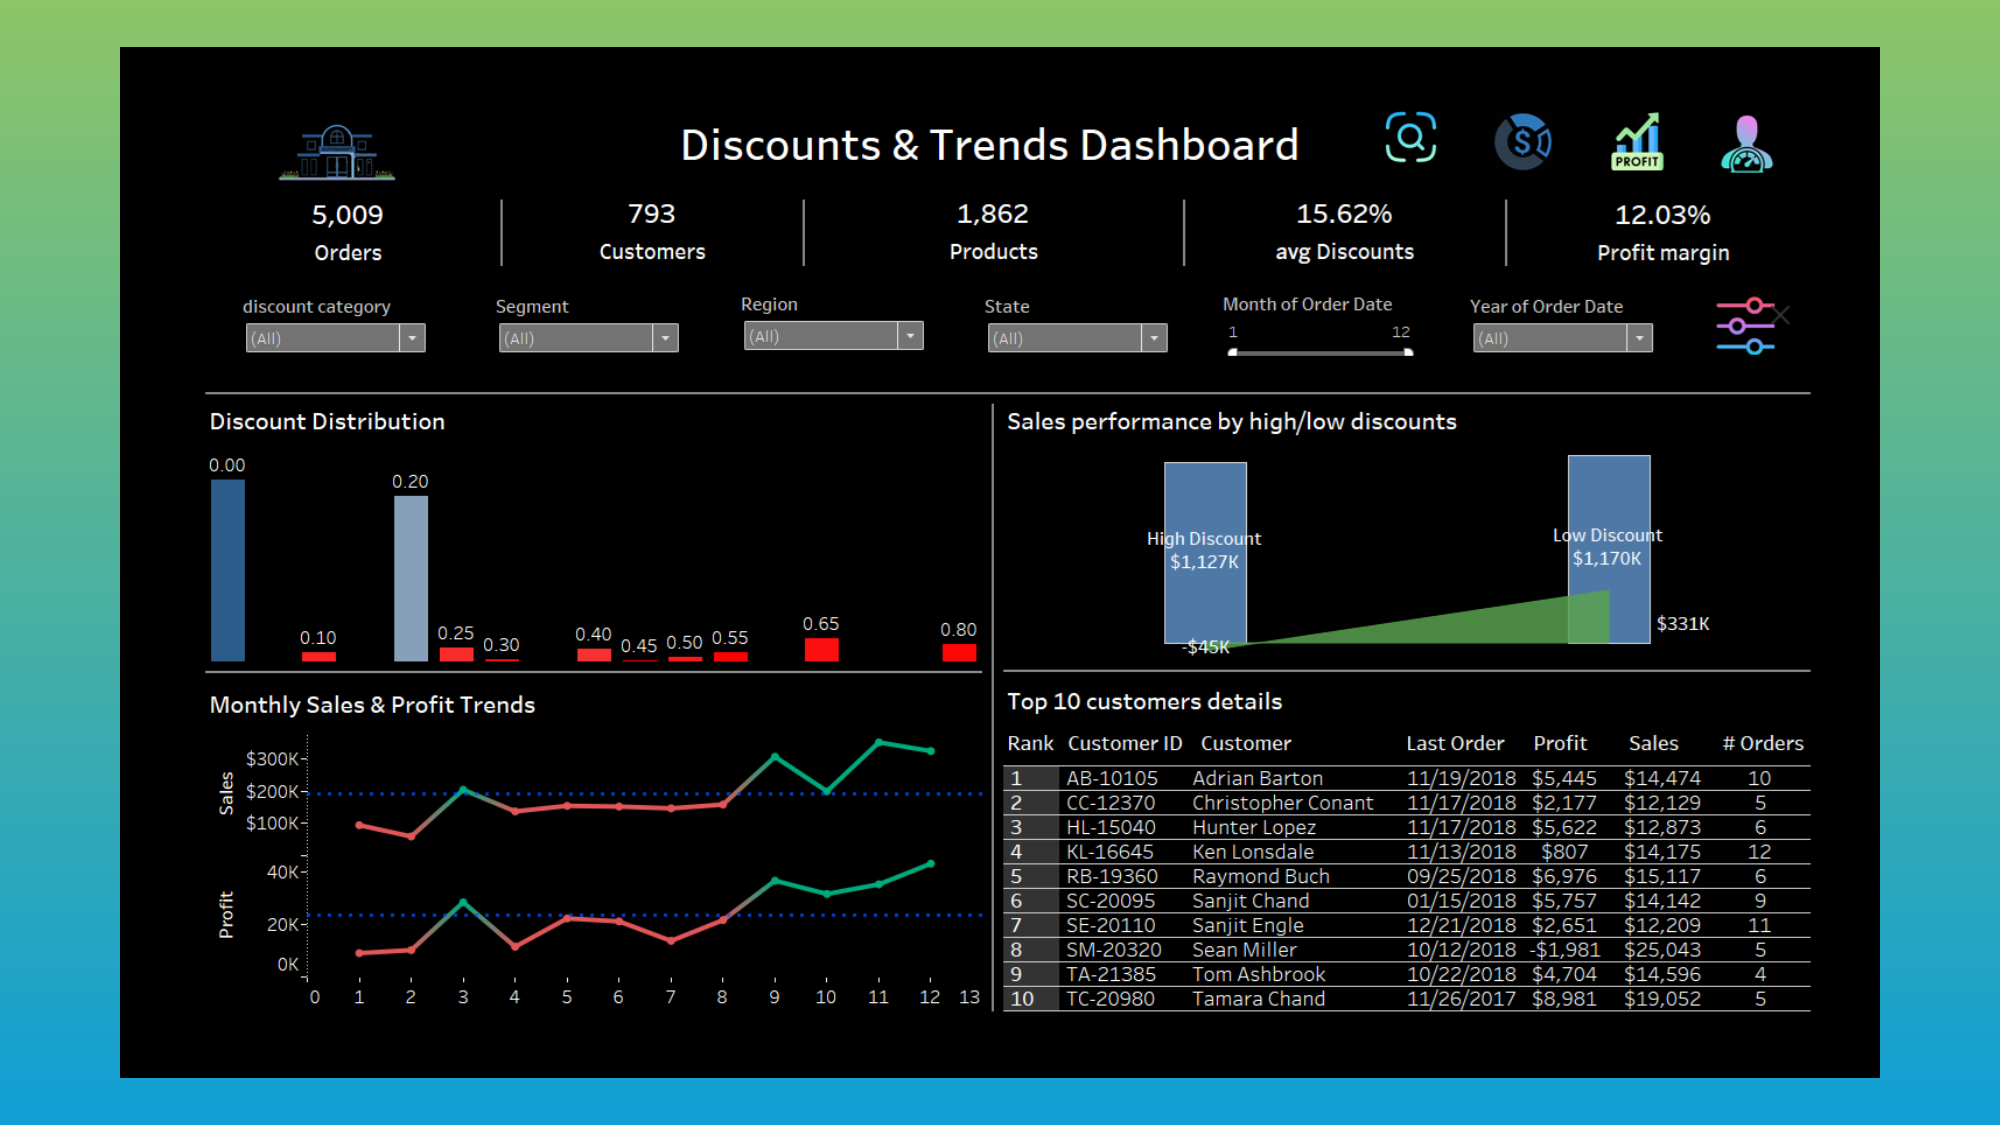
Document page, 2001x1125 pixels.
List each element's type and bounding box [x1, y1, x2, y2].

picture [119, 46, 1881, 1079]
